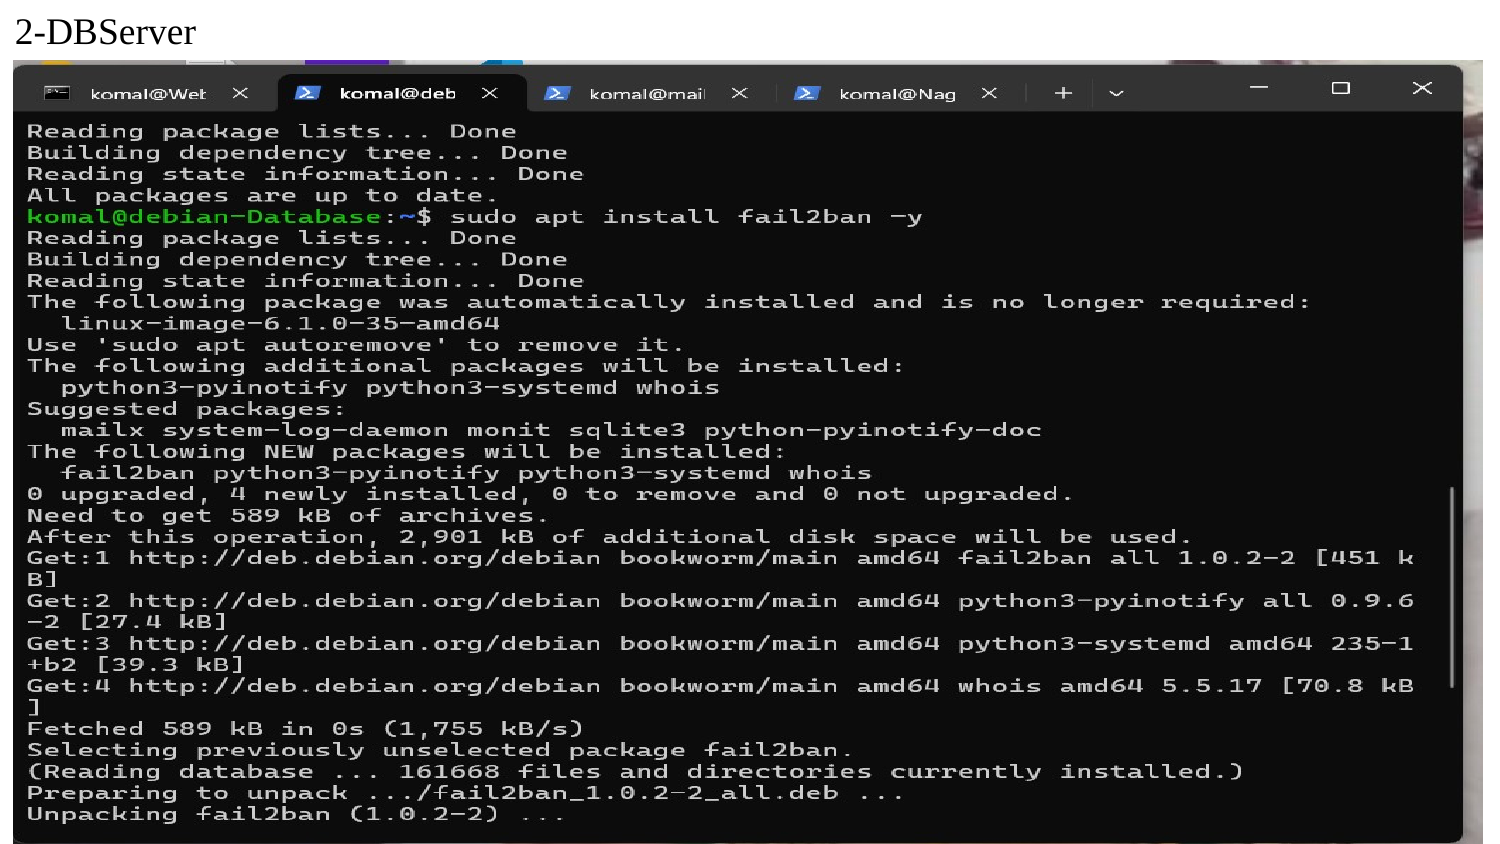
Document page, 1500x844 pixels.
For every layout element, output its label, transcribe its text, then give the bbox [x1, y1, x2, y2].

text_box 2-DBServer [0, 0, 750, 105]
picture [13, 60, 1483, 844]
